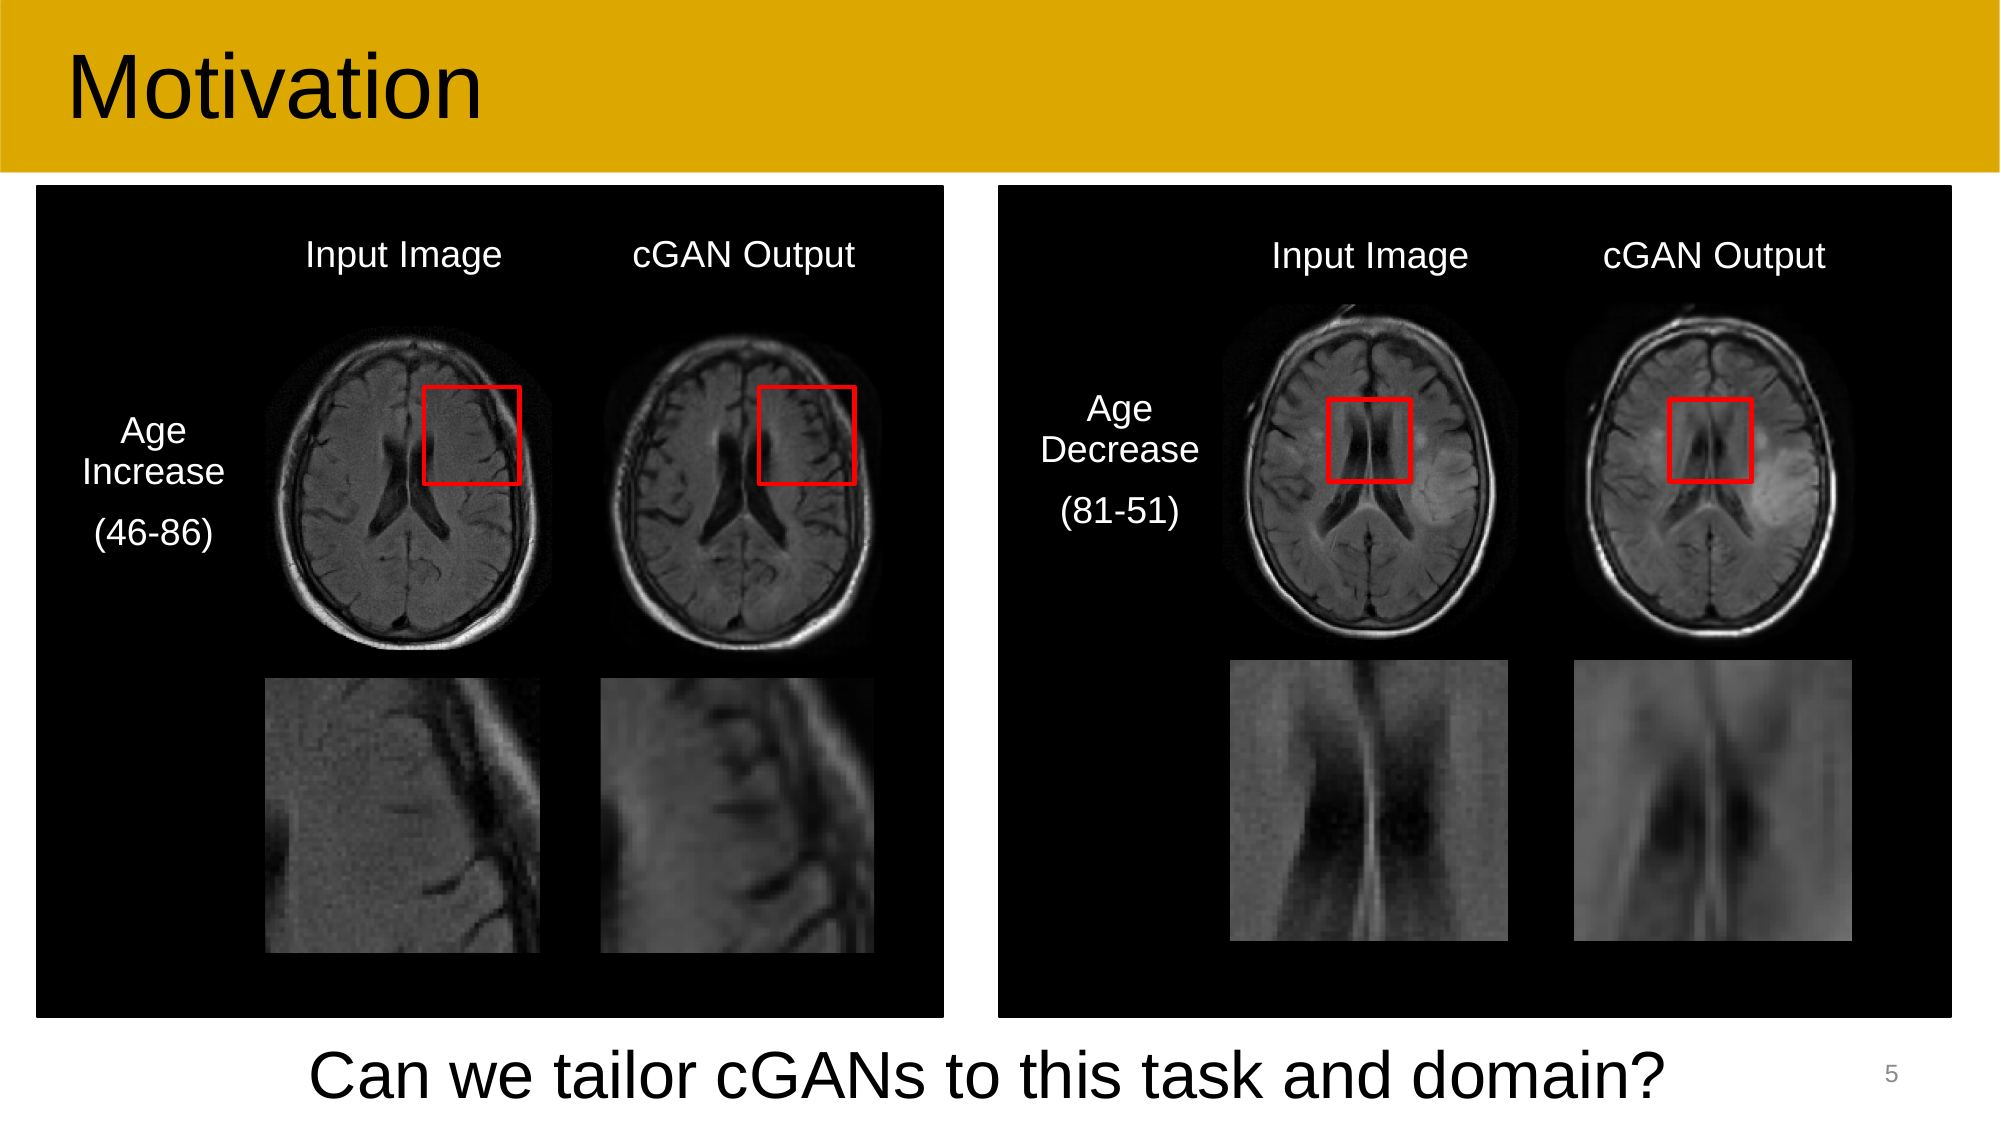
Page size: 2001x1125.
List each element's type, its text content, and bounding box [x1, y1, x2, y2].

text_box Can we tailor cGANs to this task and domain? [294, 1024, 1684, 1119]
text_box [1002, 183, 1950, 1015]
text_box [40, 183, 941, 1015]
title Motivation [51, 4, 1915, 174]
slide_number 5 [1464, 1042, 1915, 1103]
